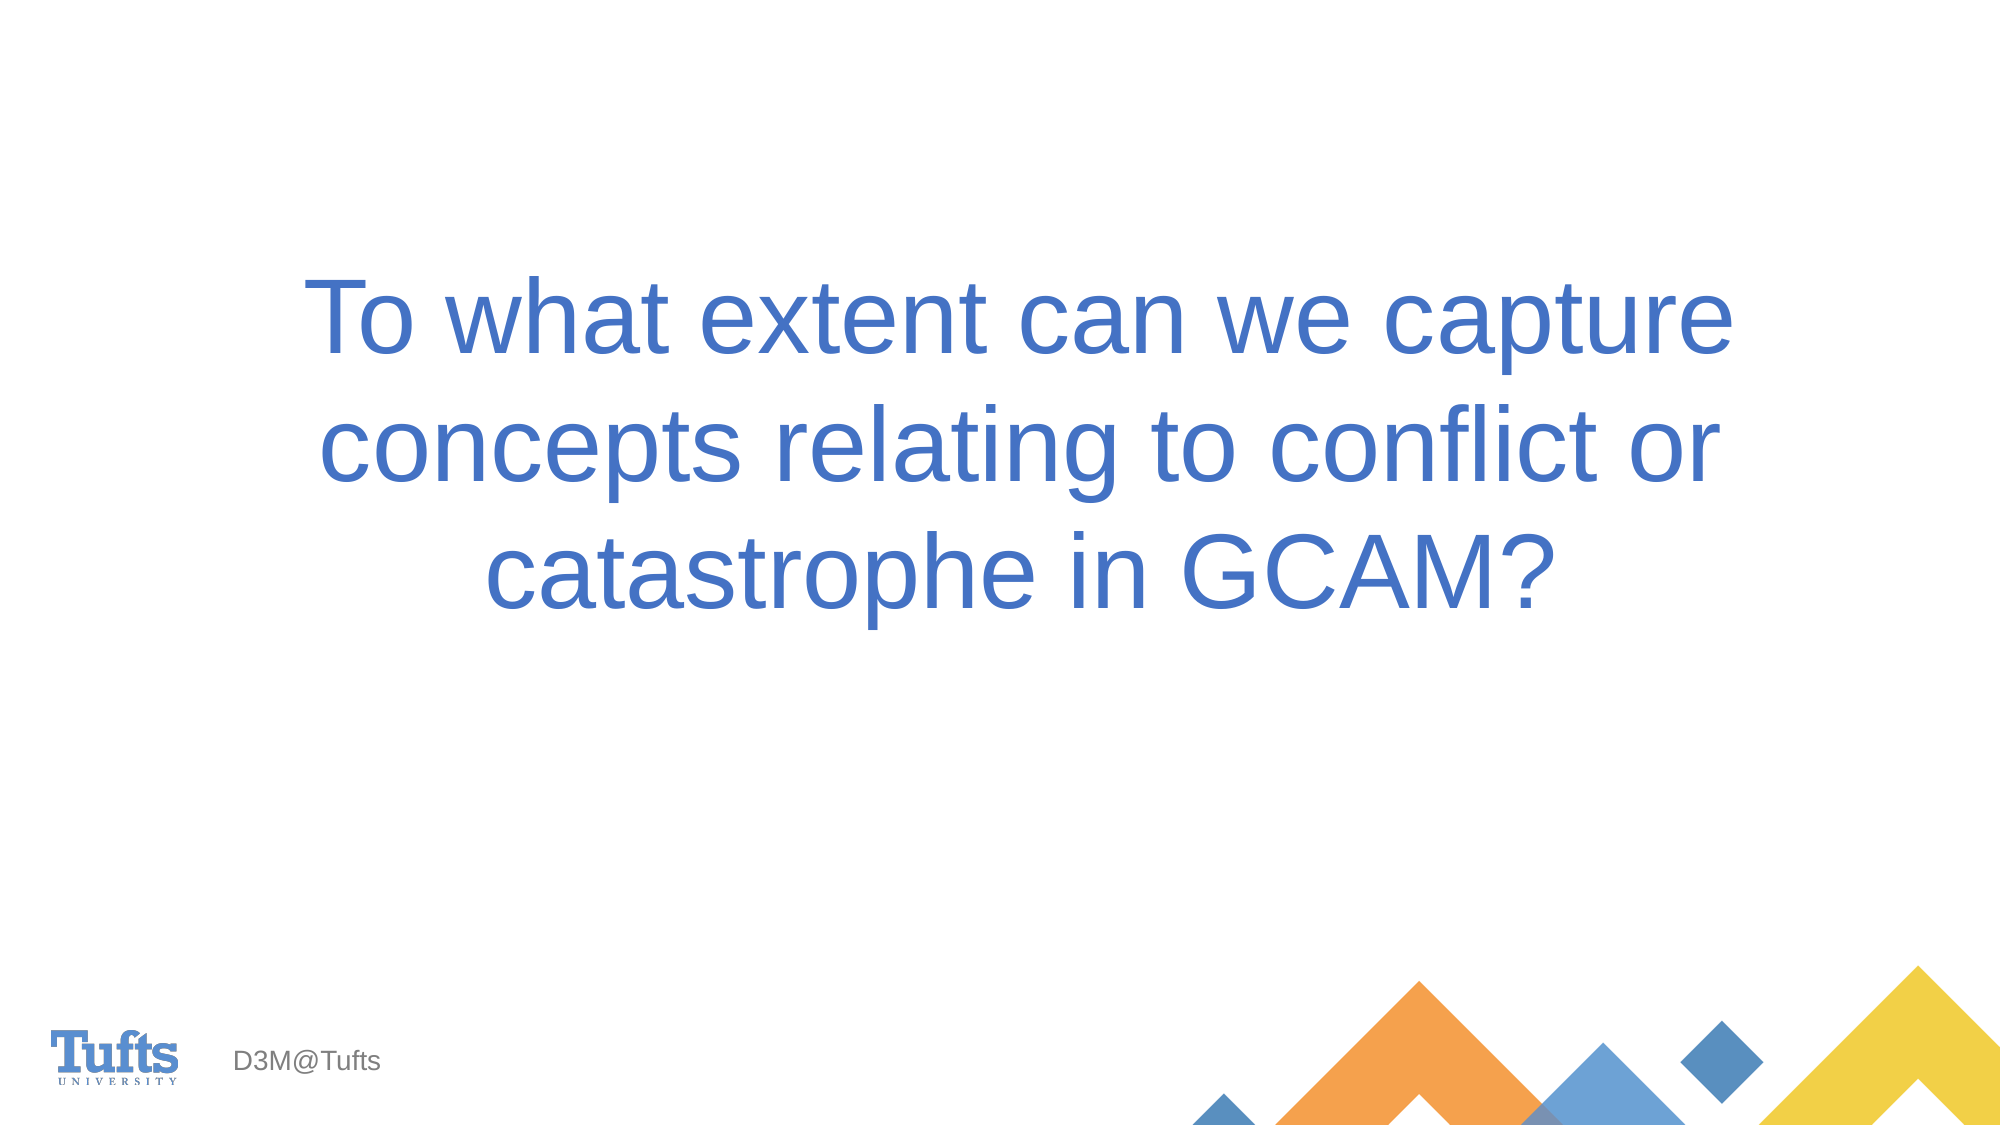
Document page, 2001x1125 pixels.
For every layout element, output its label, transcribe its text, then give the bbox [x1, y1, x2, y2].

text_box To what extent can we capture concepts relating to conflict or catastrophe in GCAM? [158, 232, 1885, 755]
picture [0, 0, 2000, 1125]
